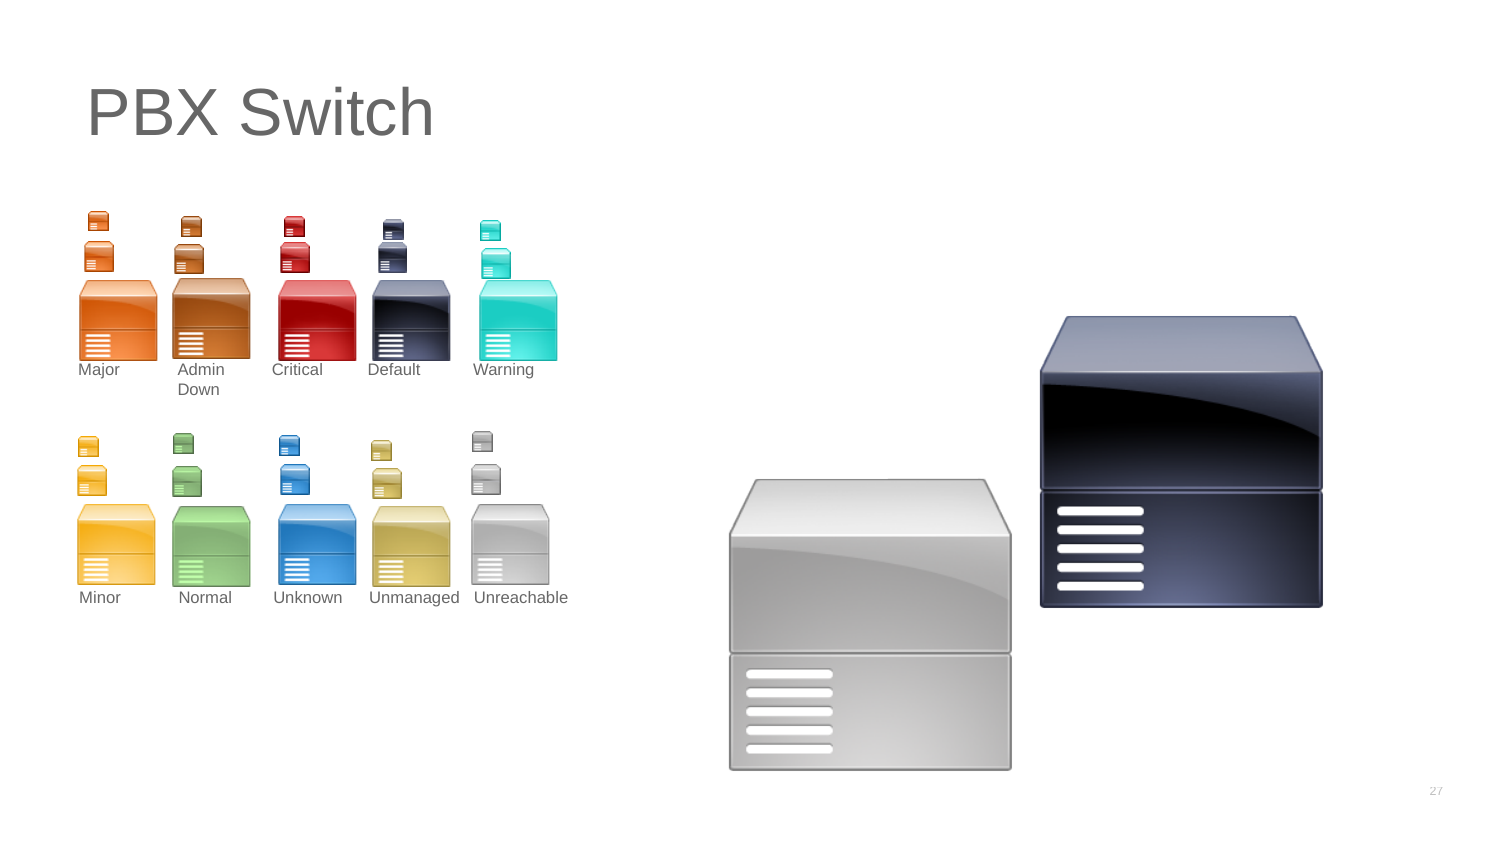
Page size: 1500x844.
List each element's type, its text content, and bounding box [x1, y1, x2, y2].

picture [180, 216, 202, 238]
picture [170, 278, 252, 359]
picture [172, 243, 204, 275]
picture [76, 504, 157, 585]
picture [279, 242, 311, 273]
picture [371, 506, 453, 587]
picture [371, 440, 393, 462]
picture [480, 220, 501, 242]
picture [709, 301, 1342, 786]
picture [376, 242, 408, 273]
picture [77, 279, 159, 361]
picture [88, 210, 110, 232]
picture [170, 506, 252, 587]
picture [279, 435, 301, 456]
picture [173, 433, 194, 454]
picture [83, 241, 115, 272]
picture [279, 464, 311, 496]
picture [170, 466, 202, 497]
picture [478, 248, 559, 361]
picture [470, 504, 551, 585]
picture [78, 436, 100, 458]
picture [277, 504, 358, 585]
picture [283, 216, 305, 238]
picture [472, 431, 493, 453]
title PBX Switch [71, 55, 1441, 176]
picture [371, 279, 453, 361]
picture [371, 468, 403, 500]
picture [76, 464, 107, 496]
picture [383, 218, 404, 240]
picture [277, 279, 358, 361]
picture [470, 464, 501, 496]
